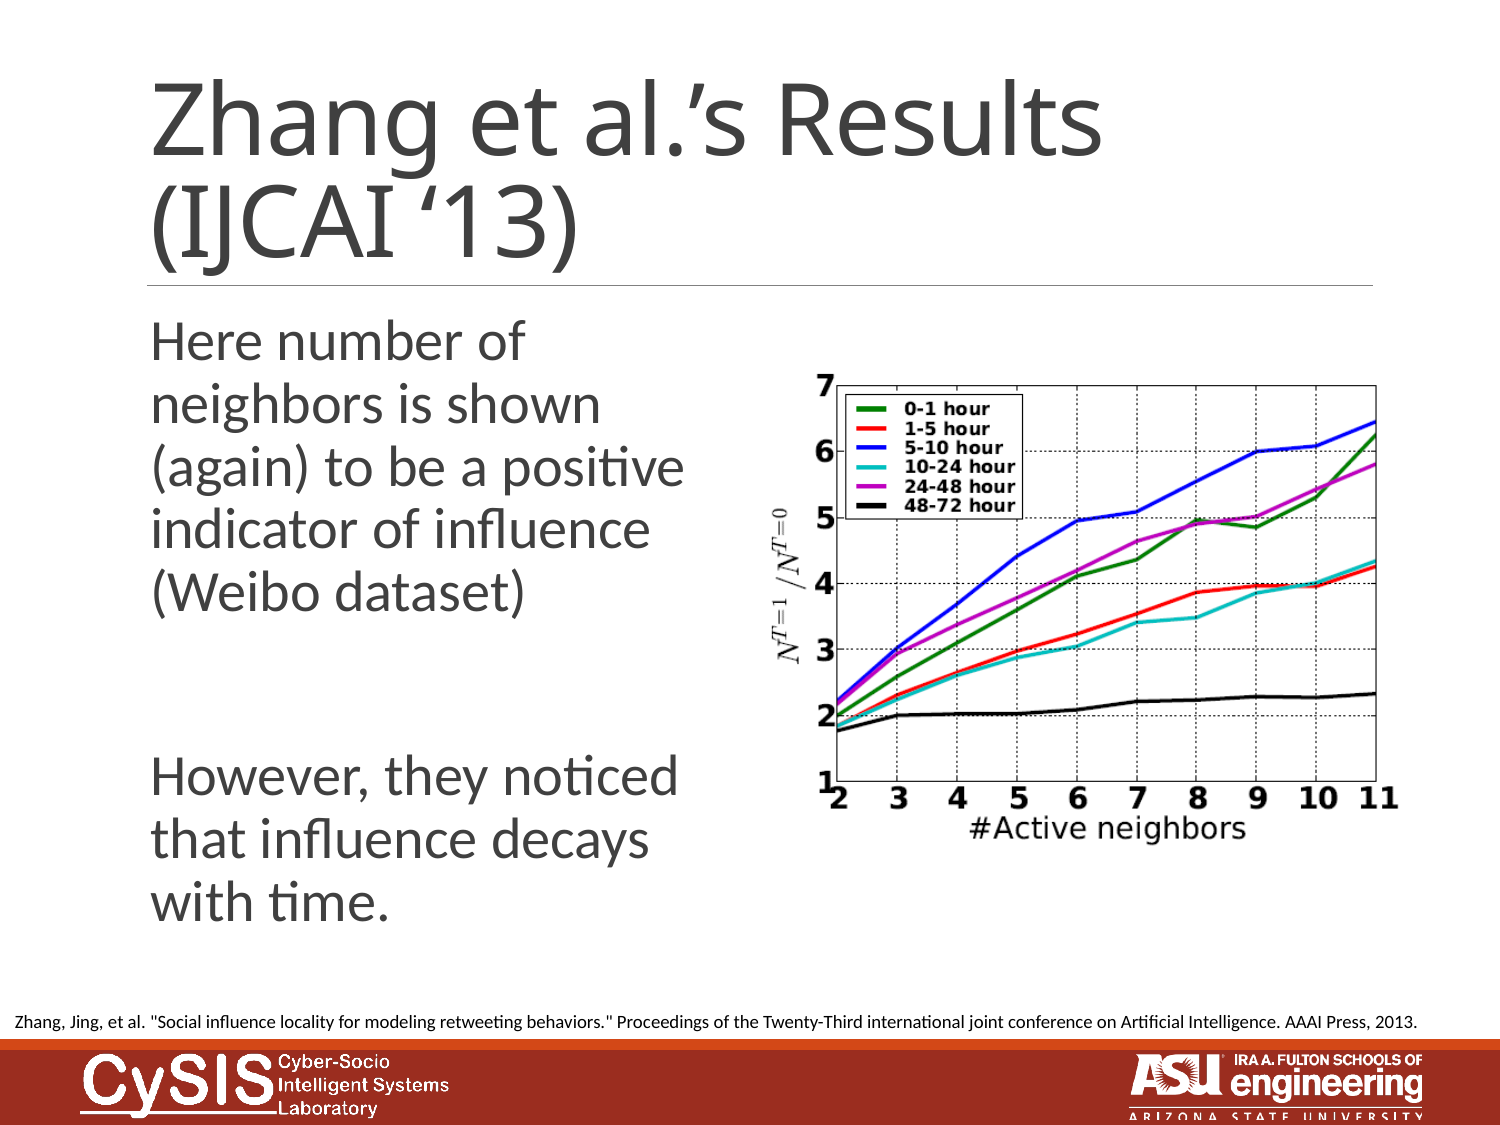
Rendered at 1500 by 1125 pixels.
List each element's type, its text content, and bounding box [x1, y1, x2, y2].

list Here number of neighbors is shown (again) to be a positive indicator of influence (Weibo dataset) However, they noticed that influence decays with time. [135, 302, 750, 963]
title Zhang et al.’s Results (IJCAI ‘13) [135, 47, 1373, 285]
picture [722, 343, 1441, 863]
text_box Zhang, Jing, et al. "Social influence locality for modeling retweeting behaviors." Proceedings of the Twenty-Third international joint conference on Artificial Intelligence. AAAI Press, 2013. [0, 1002, 1500, 1040]
picture [60, 1040, 464, 1125]
